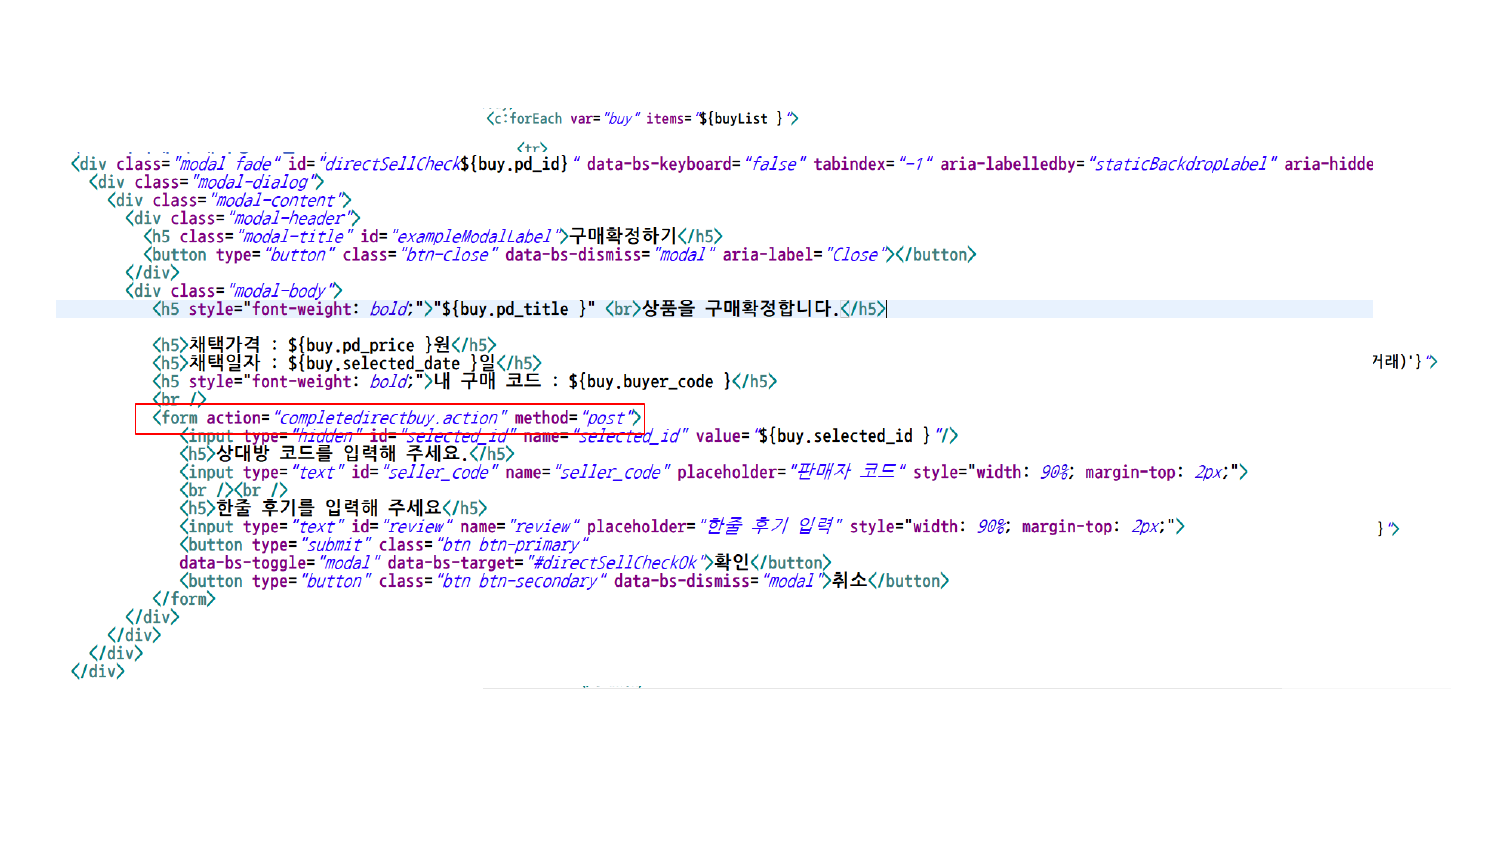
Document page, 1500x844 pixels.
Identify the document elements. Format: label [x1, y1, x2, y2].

picture [56, 107, 1451, 689]
